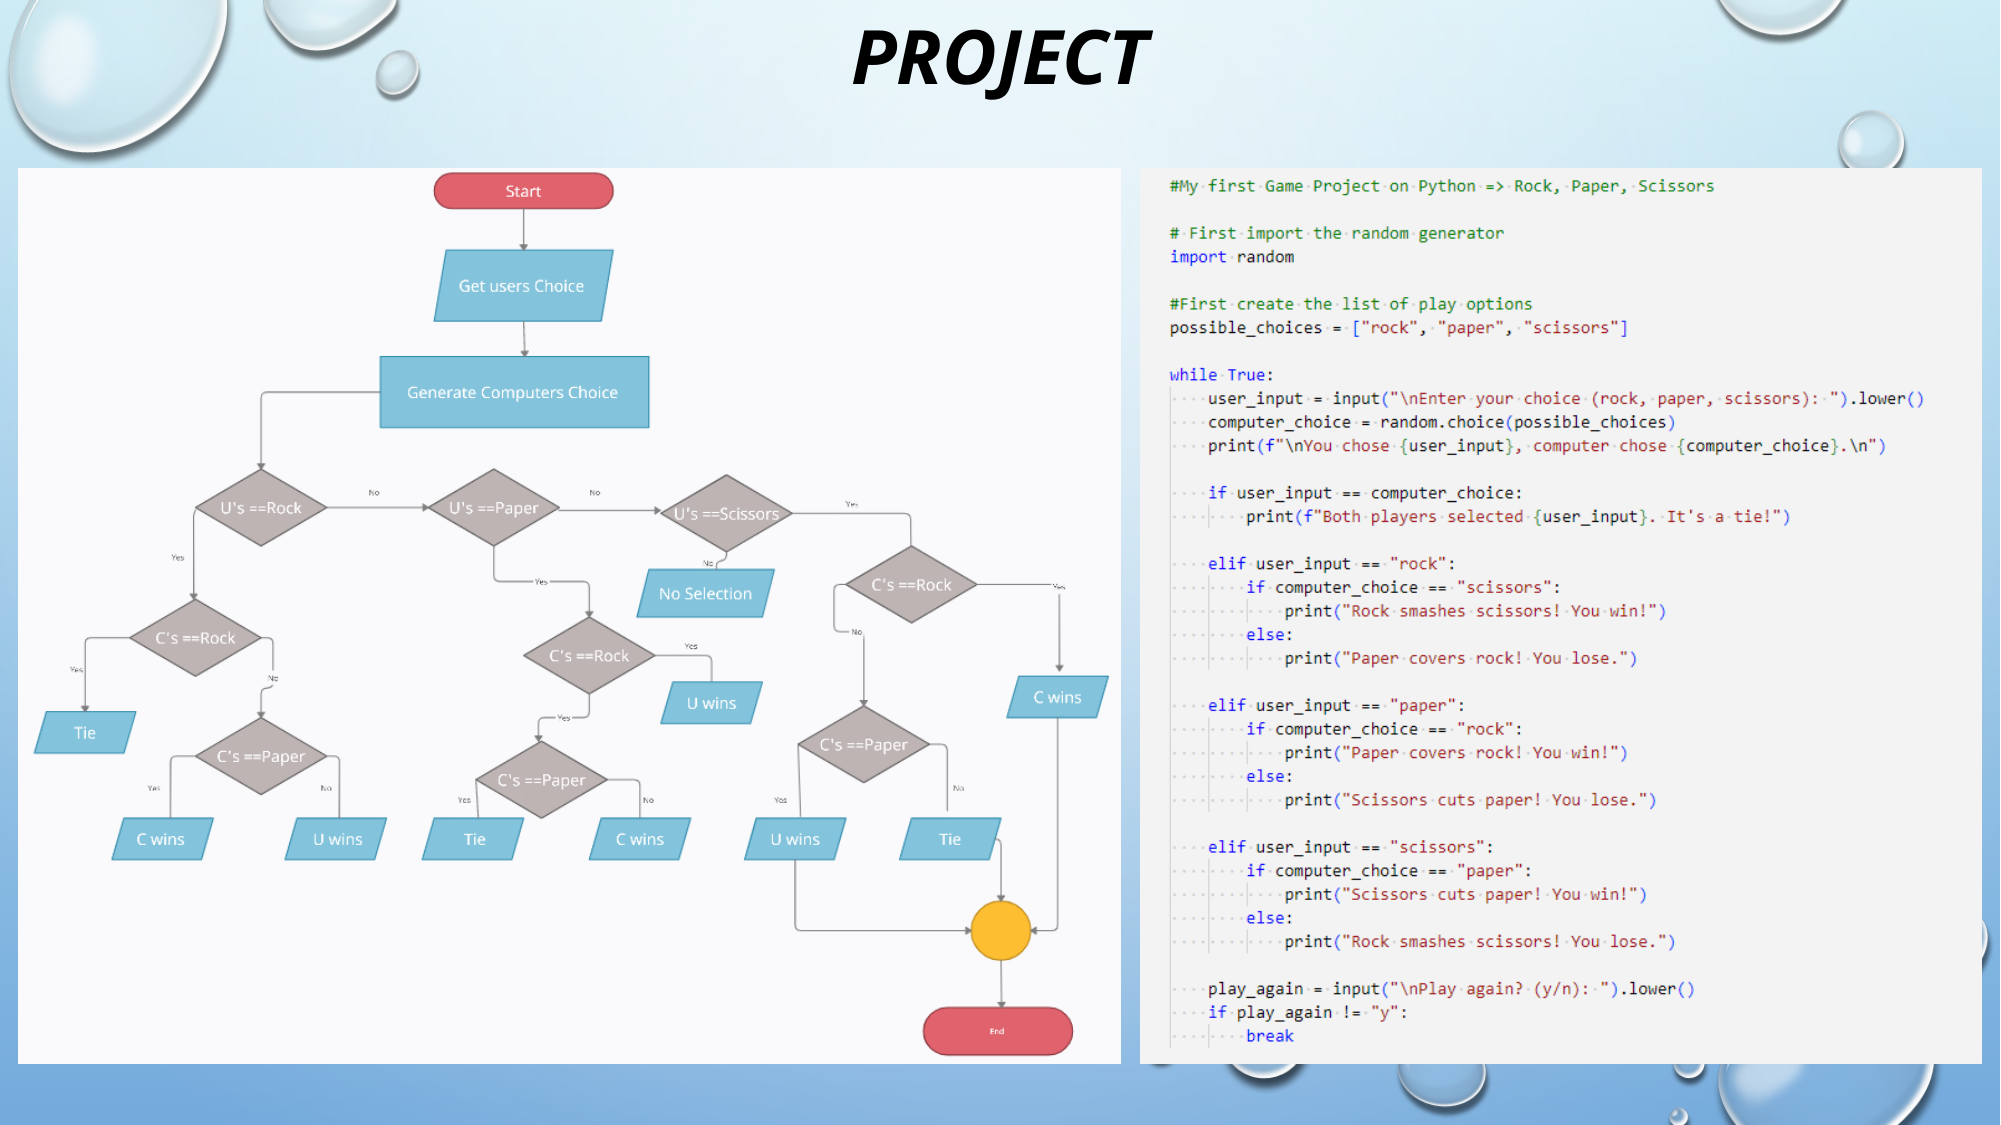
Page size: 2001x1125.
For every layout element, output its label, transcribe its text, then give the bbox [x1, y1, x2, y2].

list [17, 168, 1121, 1065]
picture [0, 0, 2000, 1125]
title PROJECT [149, 0, 1851, 236]
